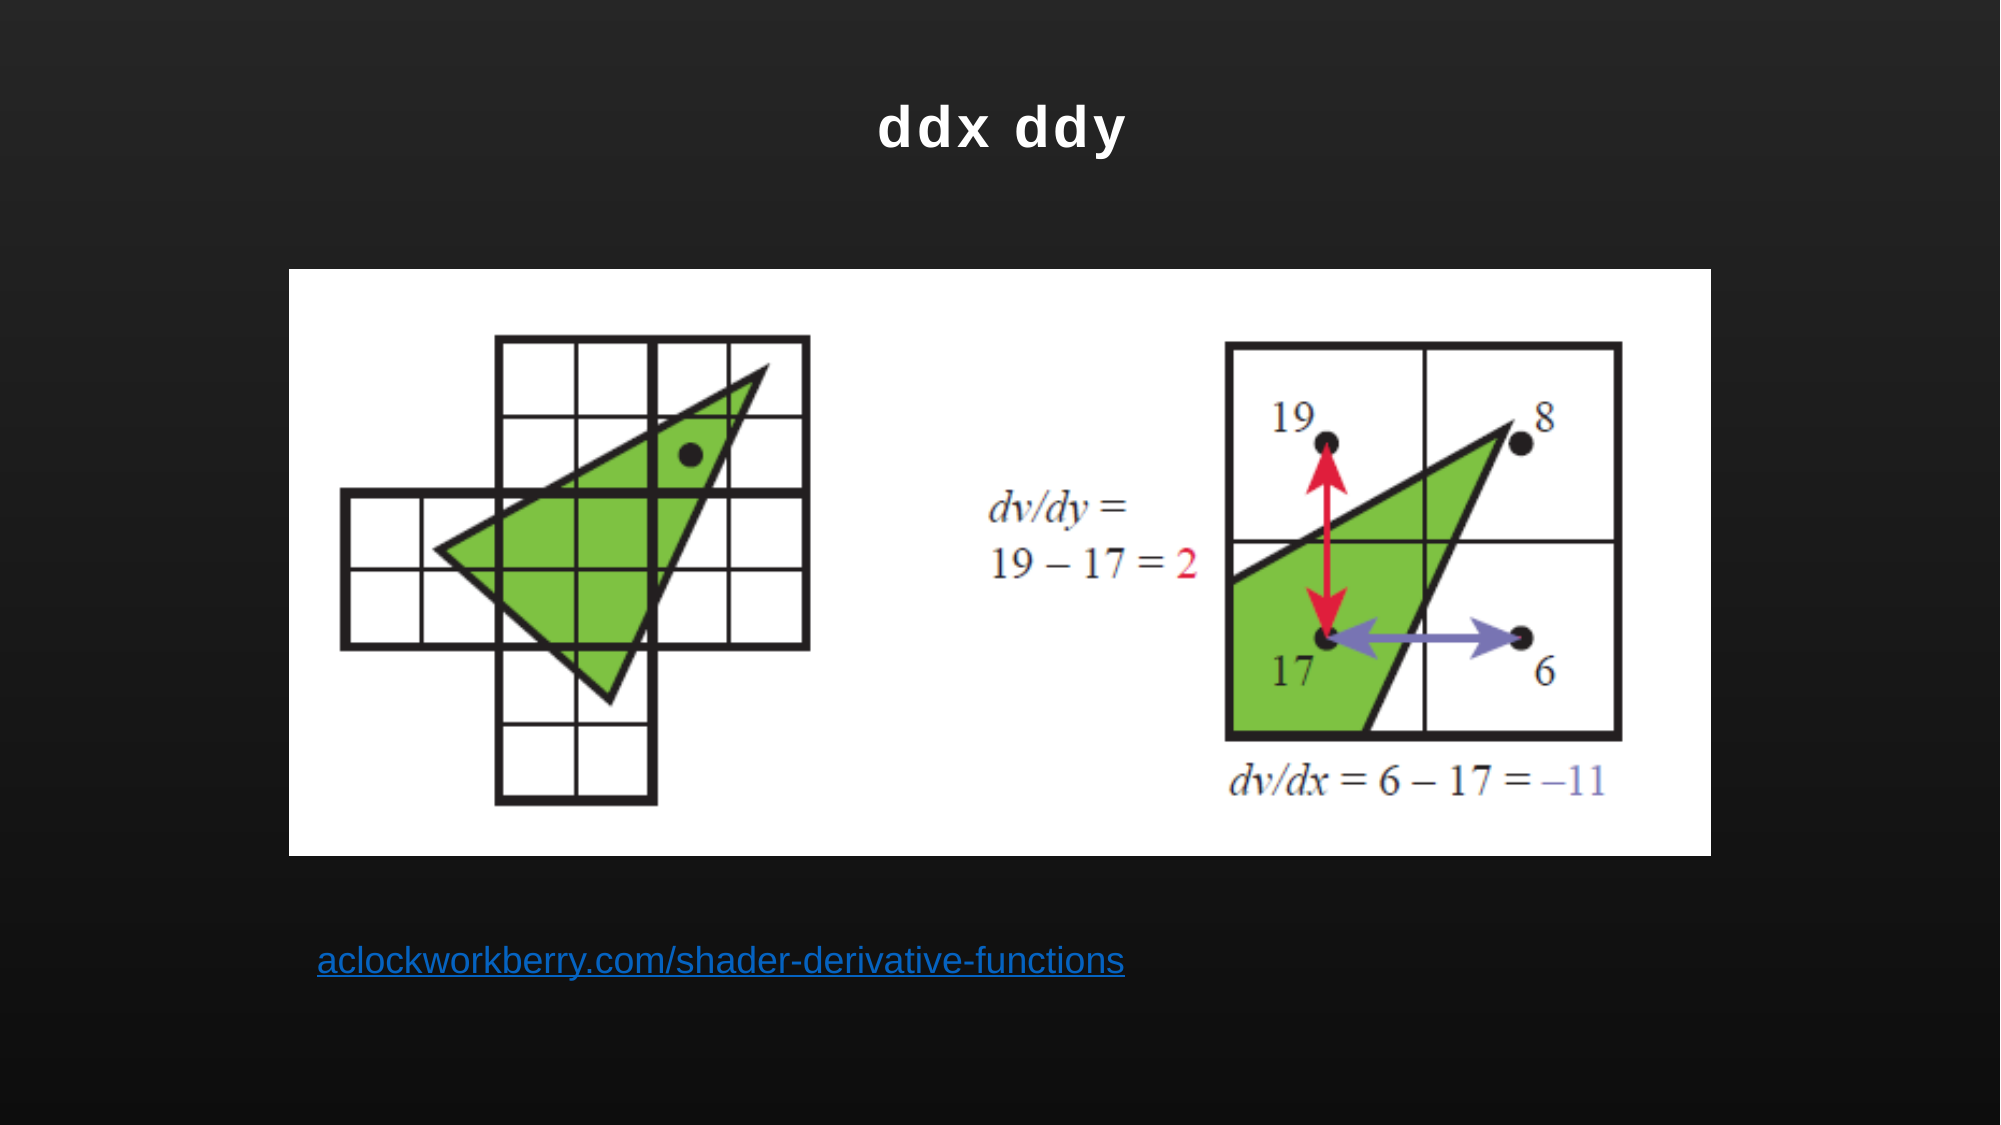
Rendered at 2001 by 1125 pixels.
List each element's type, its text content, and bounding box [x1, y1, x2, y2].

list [289, 269, 1711, 856]
title ddx ddy [109, 70, 1891, 178]
text_box aclockworkberry.com/shader-derivative-functions [302, 928, 1693, 1033]
